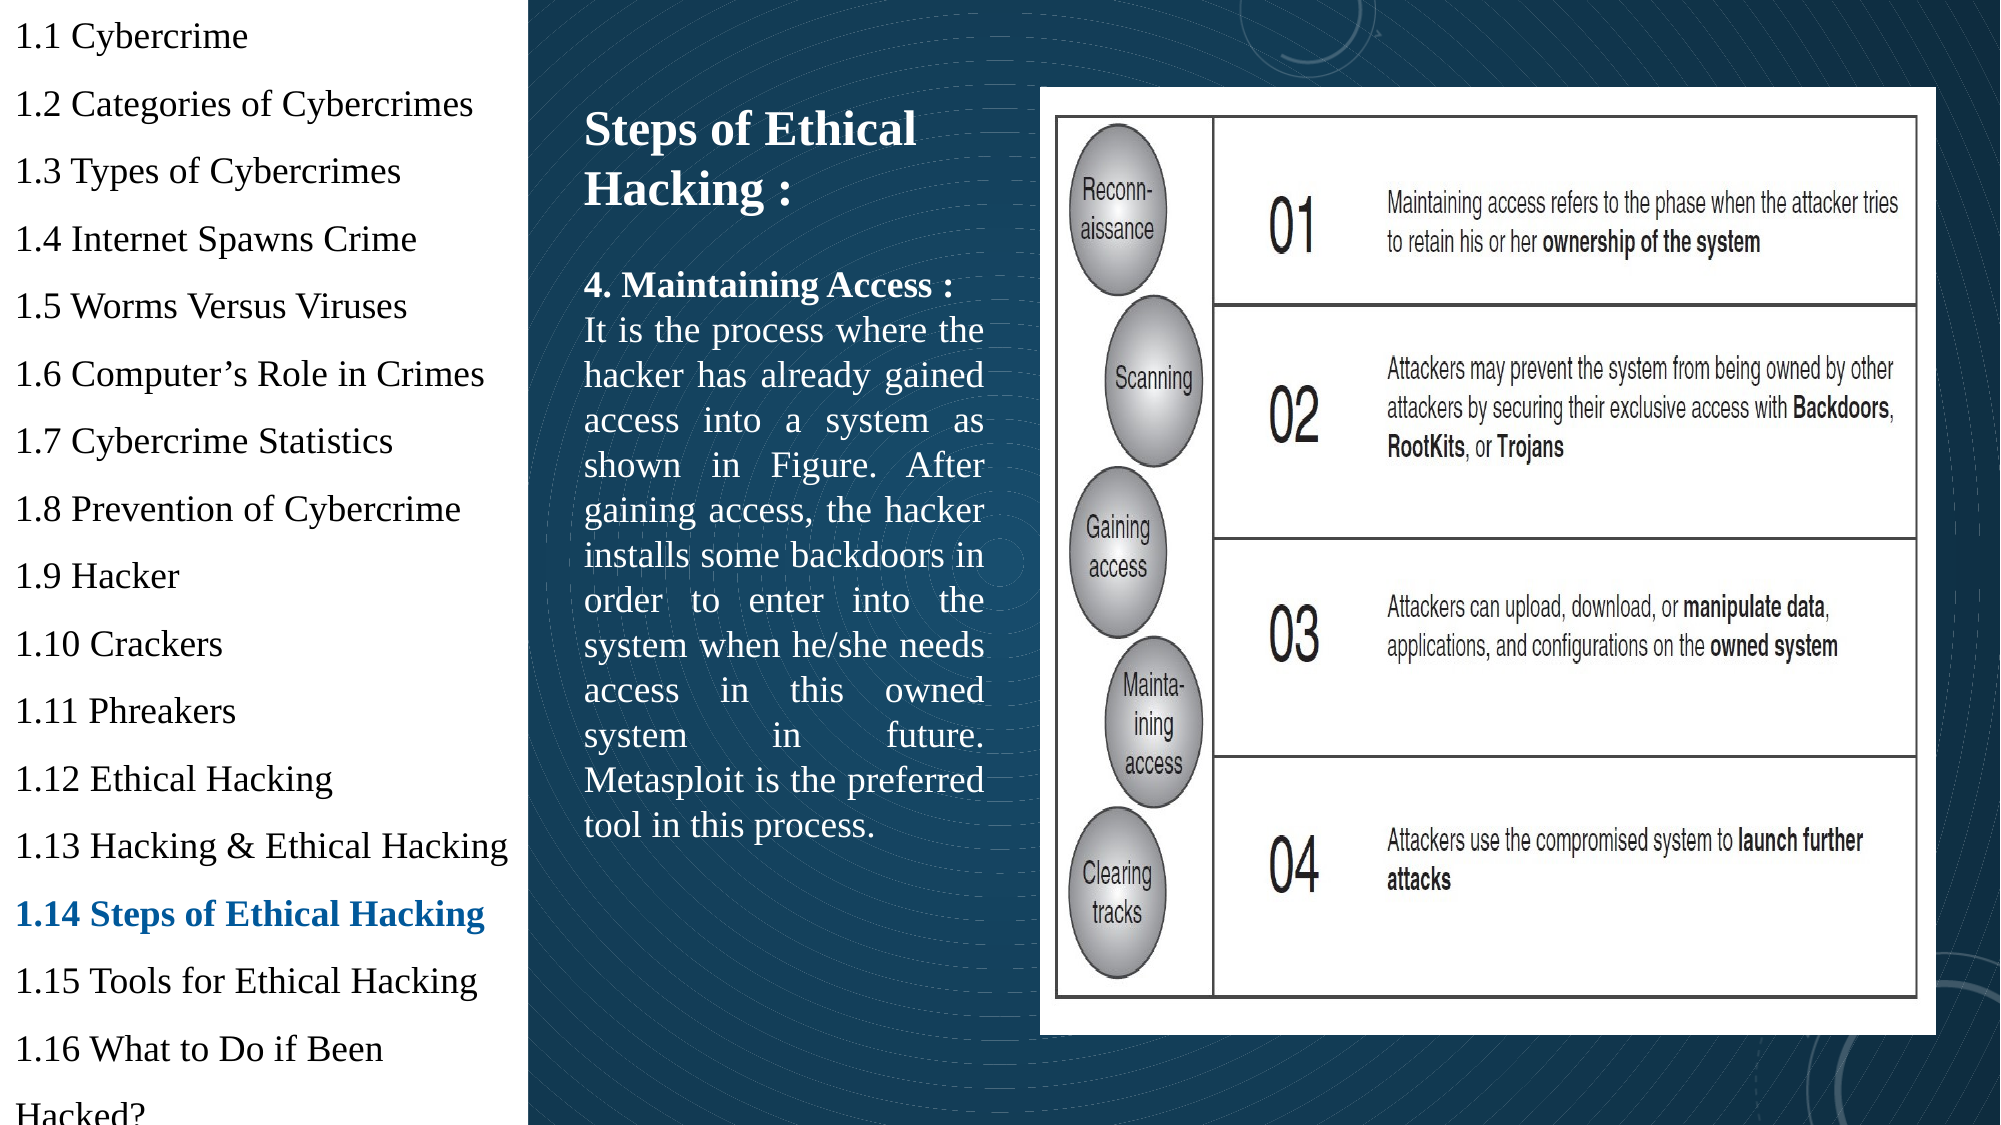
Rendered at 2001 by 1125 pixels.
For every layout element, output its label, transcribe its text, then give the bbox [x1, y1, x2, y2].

text_box 1.1 Cybercrime 1.2 Categories of Cybercrimes 1.3 Types of Cybercrimes 1.4 Internet Spawns Crime 1.5 Worms Versus Viruses 1.6 Computer’s Role in Crimes 1.7 Cybercrime Statistics 1.8 Prevention of Cybercrime 1.9 Hacker 1.10 Crackers 1.11 Phreakers 1.12 Ethical Hacking 1.13 Hacking & Ethical Hacking 1.14 Steps of Ethical Hacking 1.15 Tools for Ethical Hacking 1.16 What to Do if Been Hacked? [0, 0, 530, 1125]
text_box Steps of Ethical Hacking : 4. Maintaining Access : It is the process where the hacker has already gained access into a system as shown in Figure. After gaining access, the hacker installs some backdoors in order to enter into the system when he/she needs access in this owned system in future. Metasploit is the preferred tool in this process. [568, 87, 1000, 853]
picture [530, 0, 2000, 1125]
